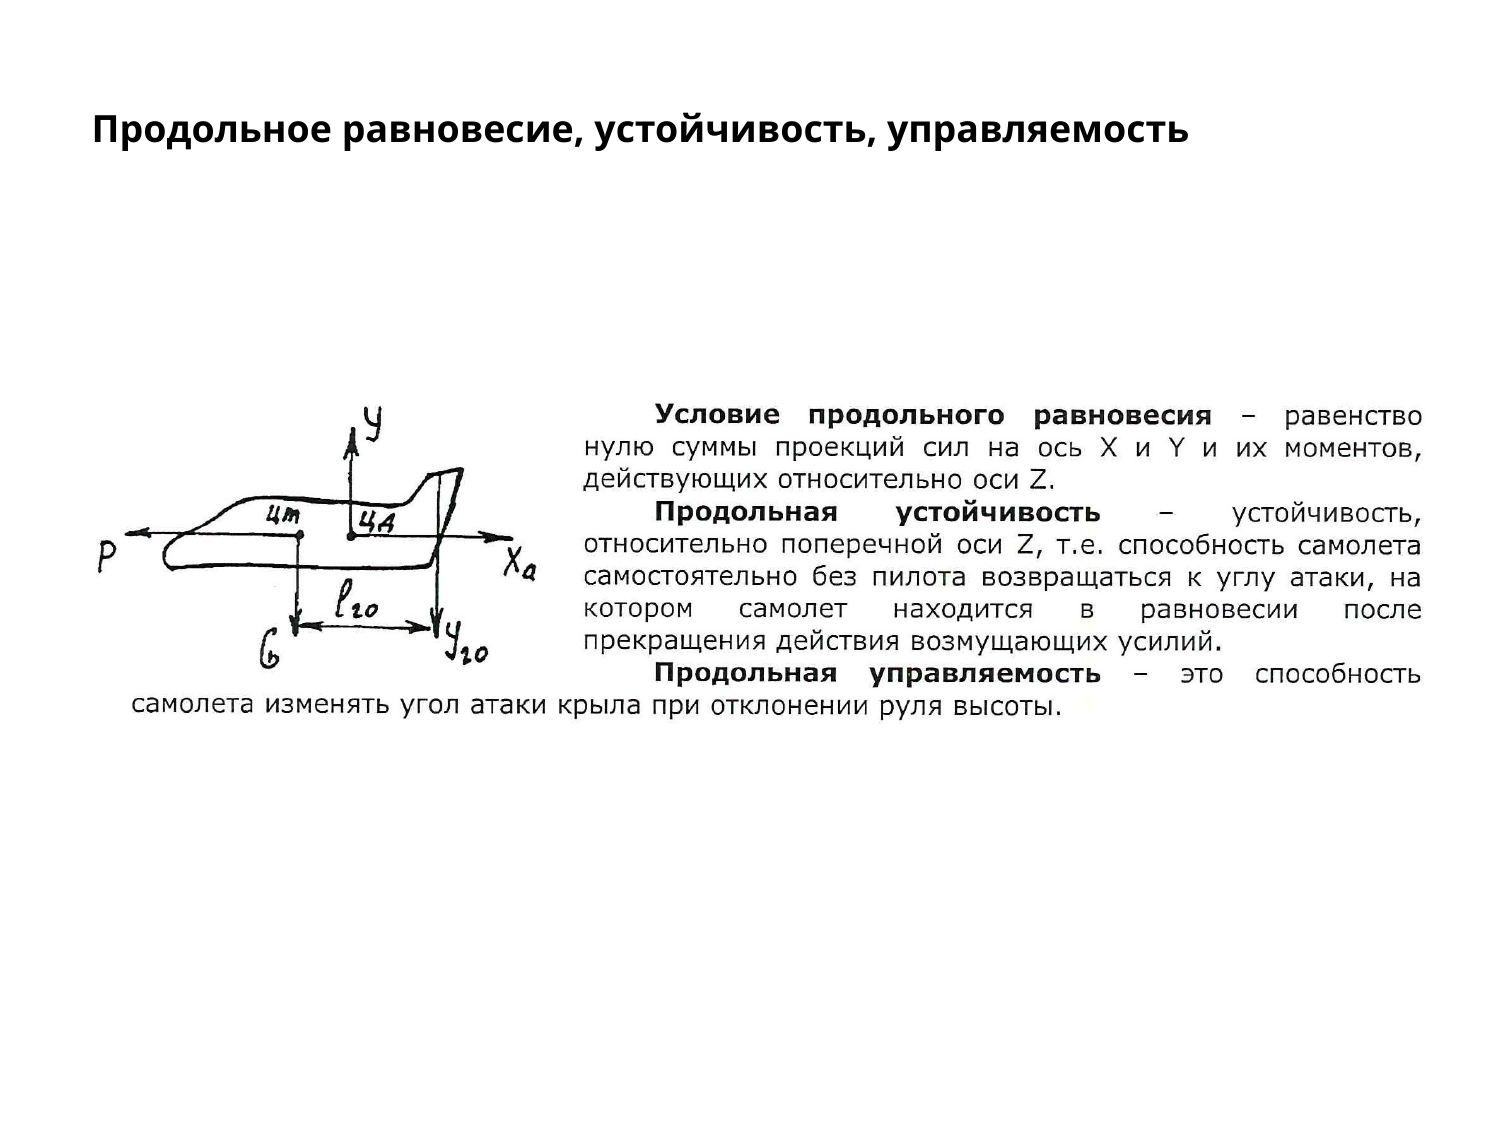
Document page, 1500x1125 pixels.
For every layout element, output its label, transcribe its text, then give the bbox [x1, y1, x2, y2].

title Продольное равновесие, устойчивость, управляемость [76, 90, 1427, 171]
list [88, 397, 1439, 763]
